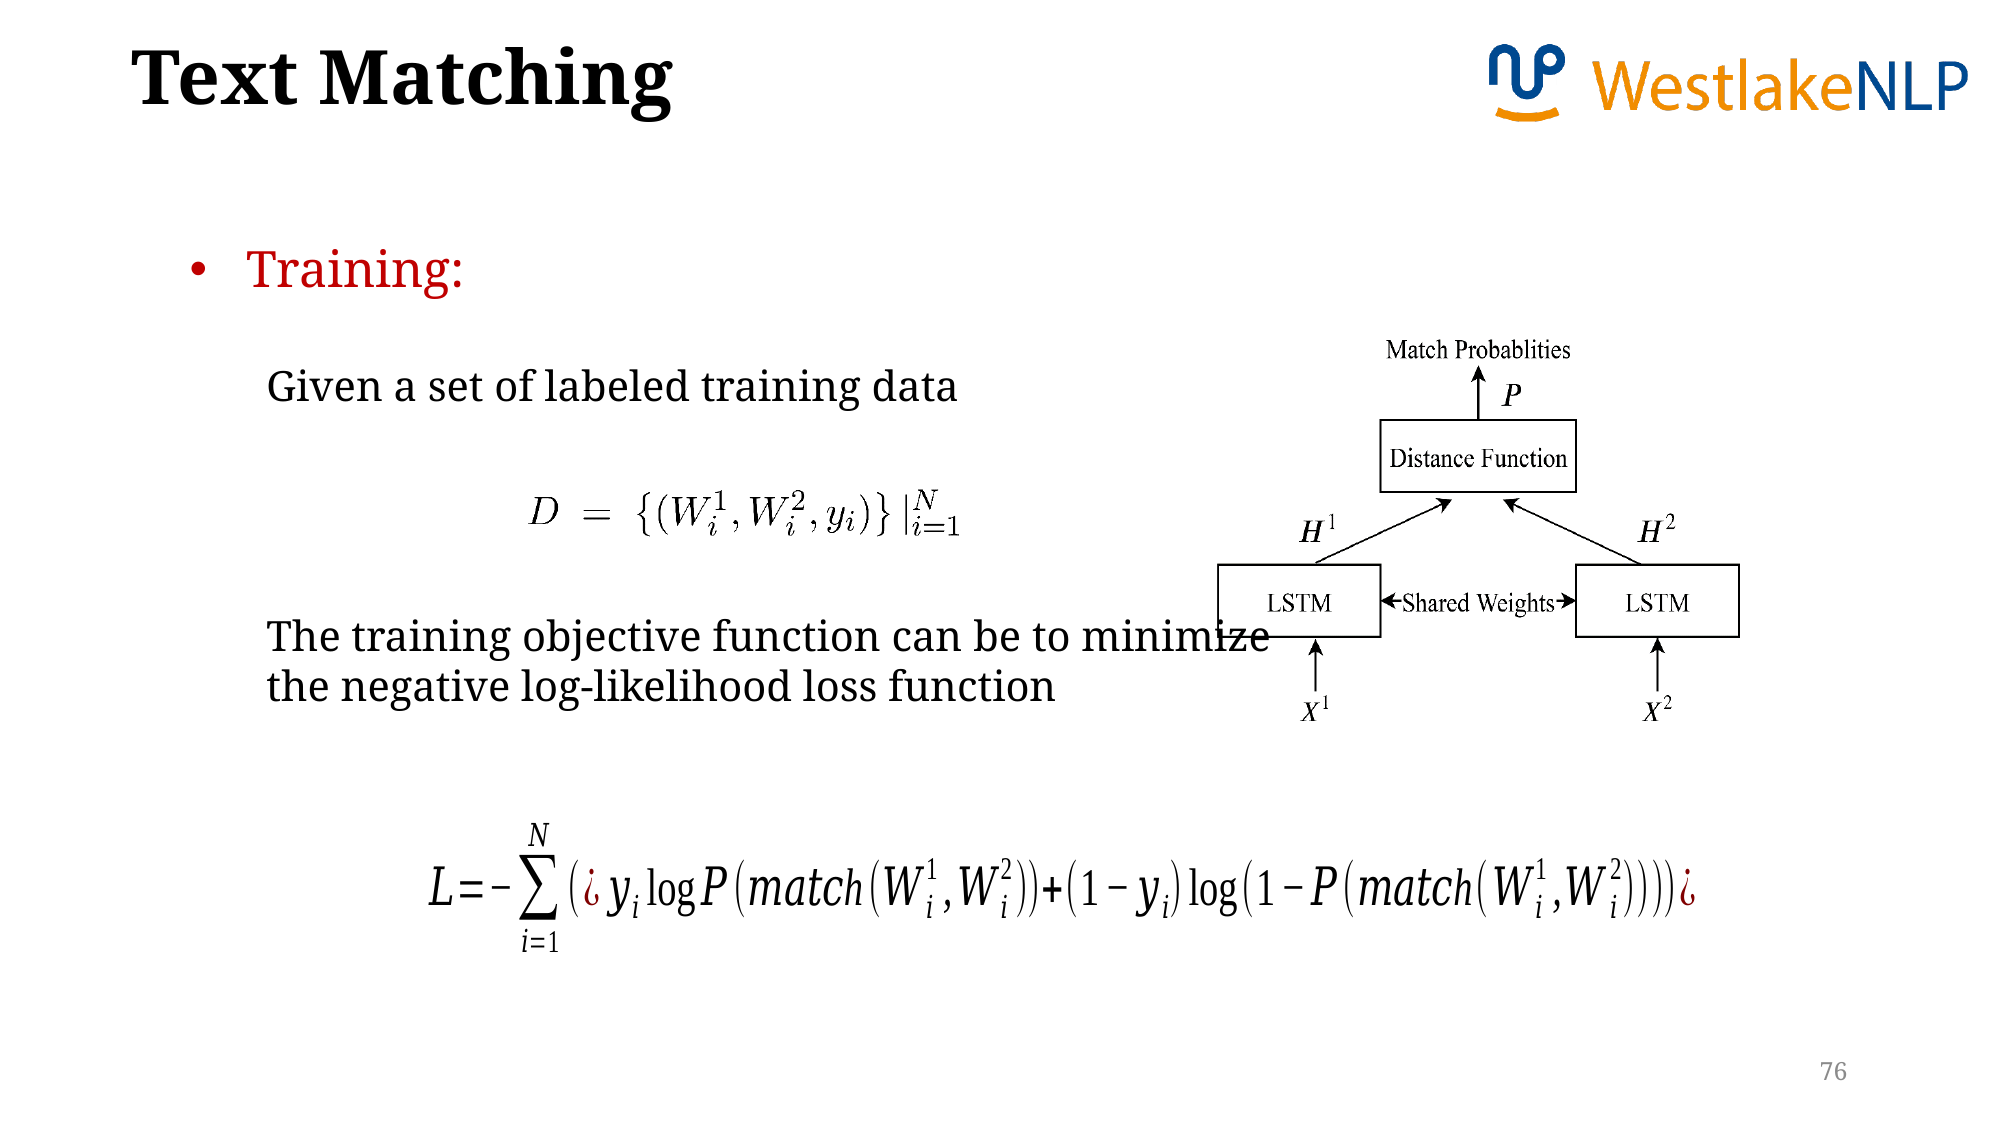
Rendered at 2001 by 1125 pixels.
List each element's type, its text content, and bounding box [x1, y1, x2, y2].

text_box Text Matching [116, 22, 1393, 128]
picture [1211, 333, 1745, 733]
text_box Training: [174, 230, 1698, 306]
picture [520, 485, 962, 540]
text_box Given a set of labeled training data The training objective function can be to minimize the negative log-likelihood loss function [251, 352, 1211, 718]
slide_number 76 [1412, 1042, 1863, 1103]
picture [1459, 0, 2000, 170]
